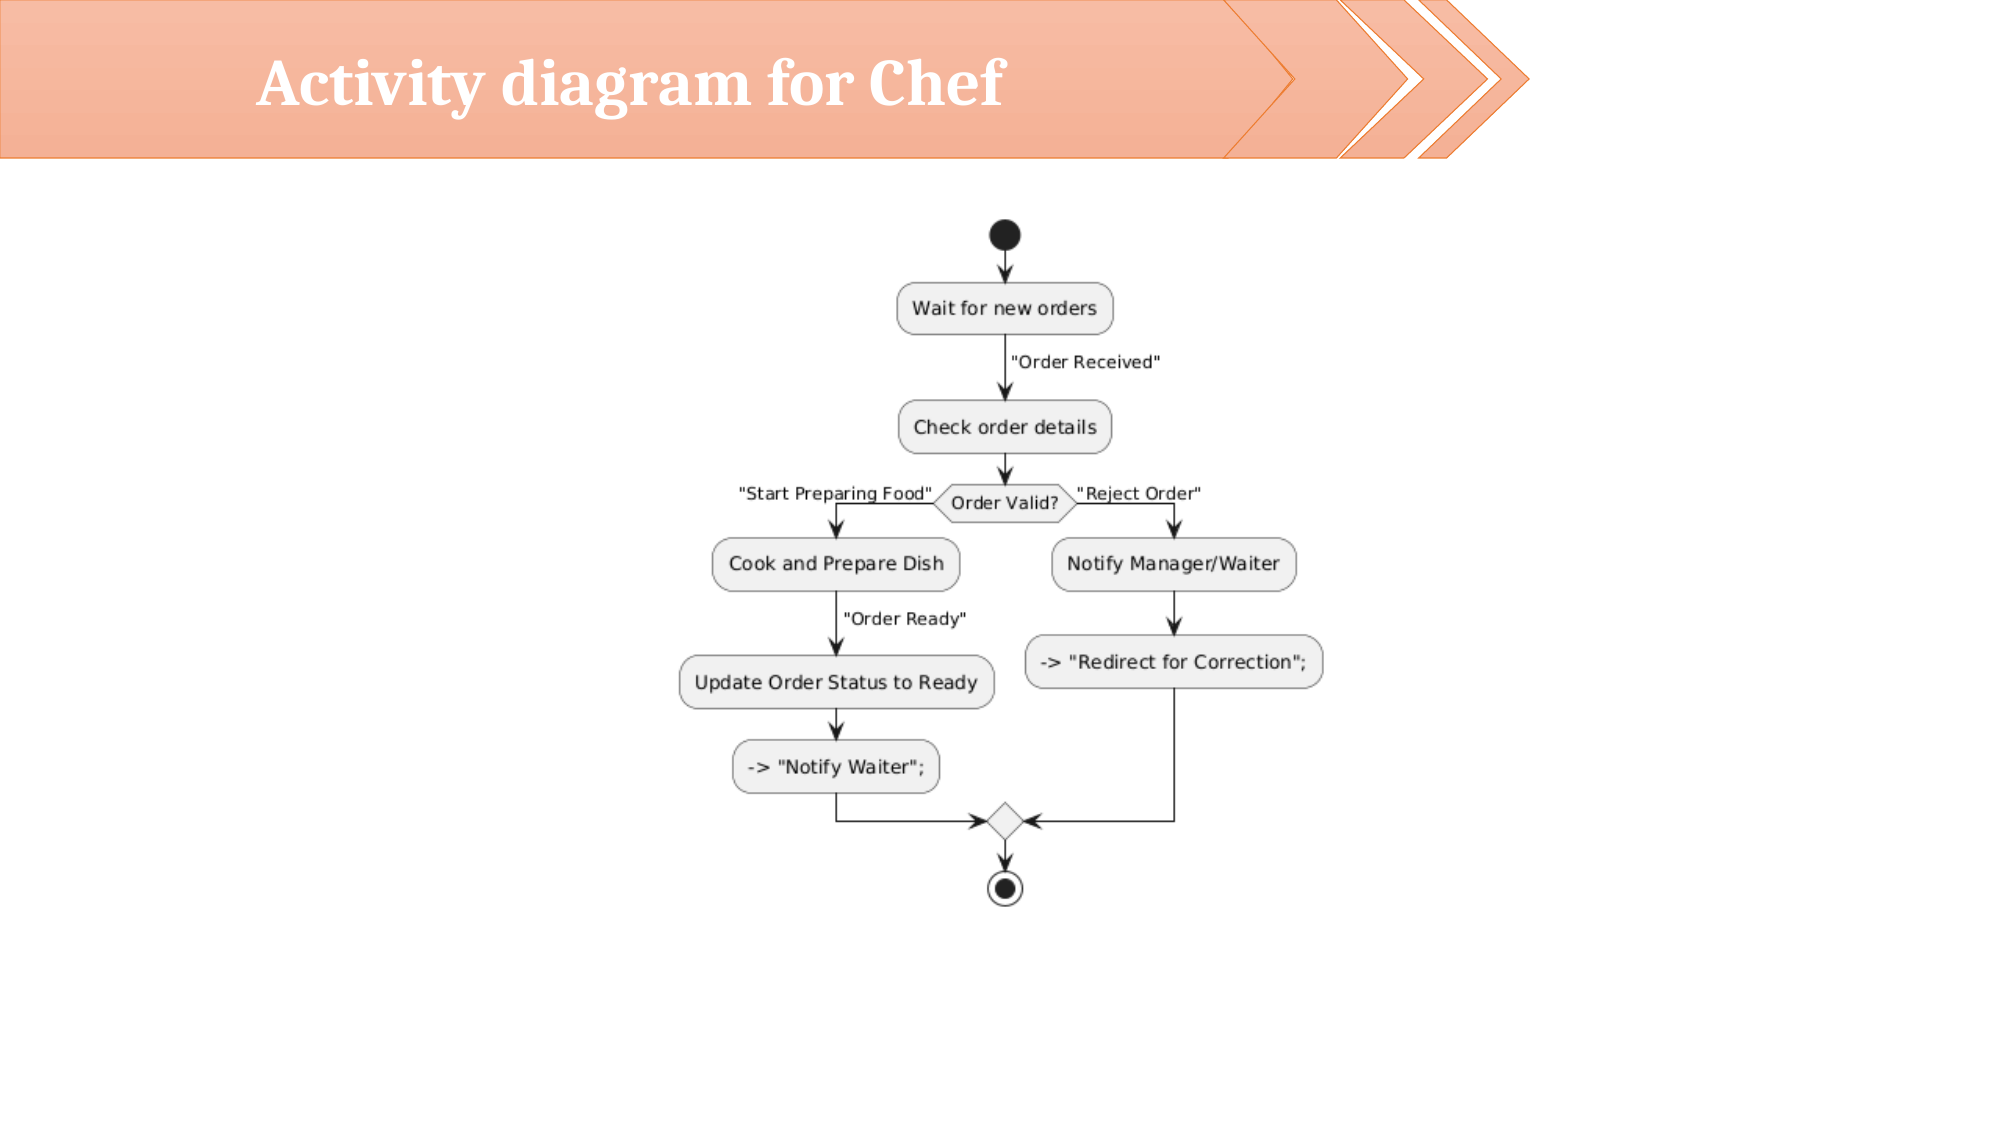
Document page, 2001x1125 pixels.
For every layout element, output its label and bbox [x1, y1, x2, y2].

text_box [0, 0, 1530, 158]
picture [662, 204, 1338, 921]
